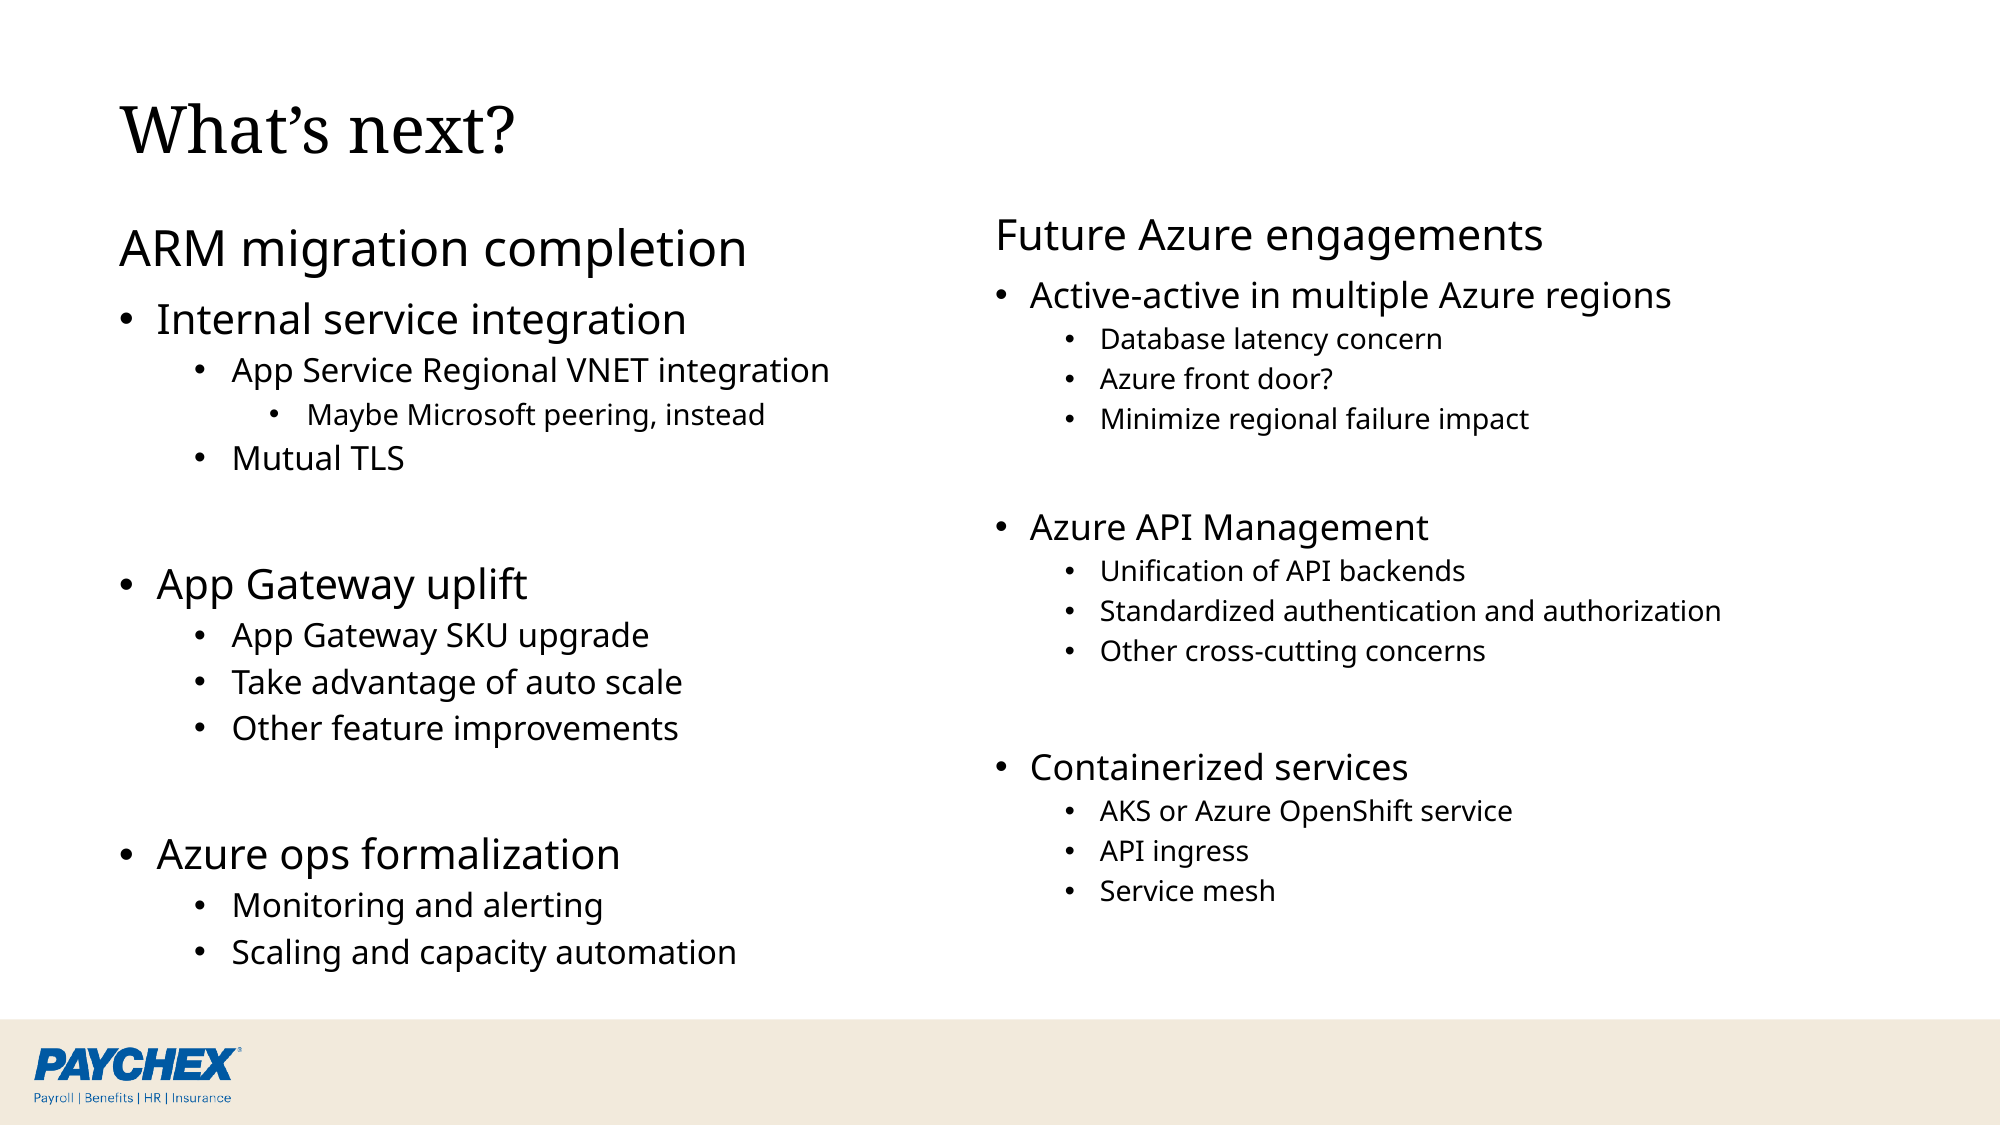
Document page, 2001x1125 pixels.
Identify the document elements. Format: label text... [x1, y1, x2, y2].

picture [34, 1047, 242, 1105]
title What’s next? [104, 89, 1817, 175]
list Future Azure engagements Active-active in multiple Azure regions Database latency concern Azure front door? Minimize regional failure impact Azure API Management Unification of API backends Standardized authentication and authorization Other cross-cutting concerns Containerized services AKS or Azure OpenShift service API ingress Service mesh [980, 205, 1817, 920]
list ARM migration completion Internal service integration App Service Regional VNET integration Maybe Microsoft peering, instead Mutual TLS App Gateway uplift App Gateway SKU upgrade Take advantage of auto scale Other feature improvements Azure ops formalization Monitoring and alerting Scaling and capacity automation [104, 215, 941, 1017]
